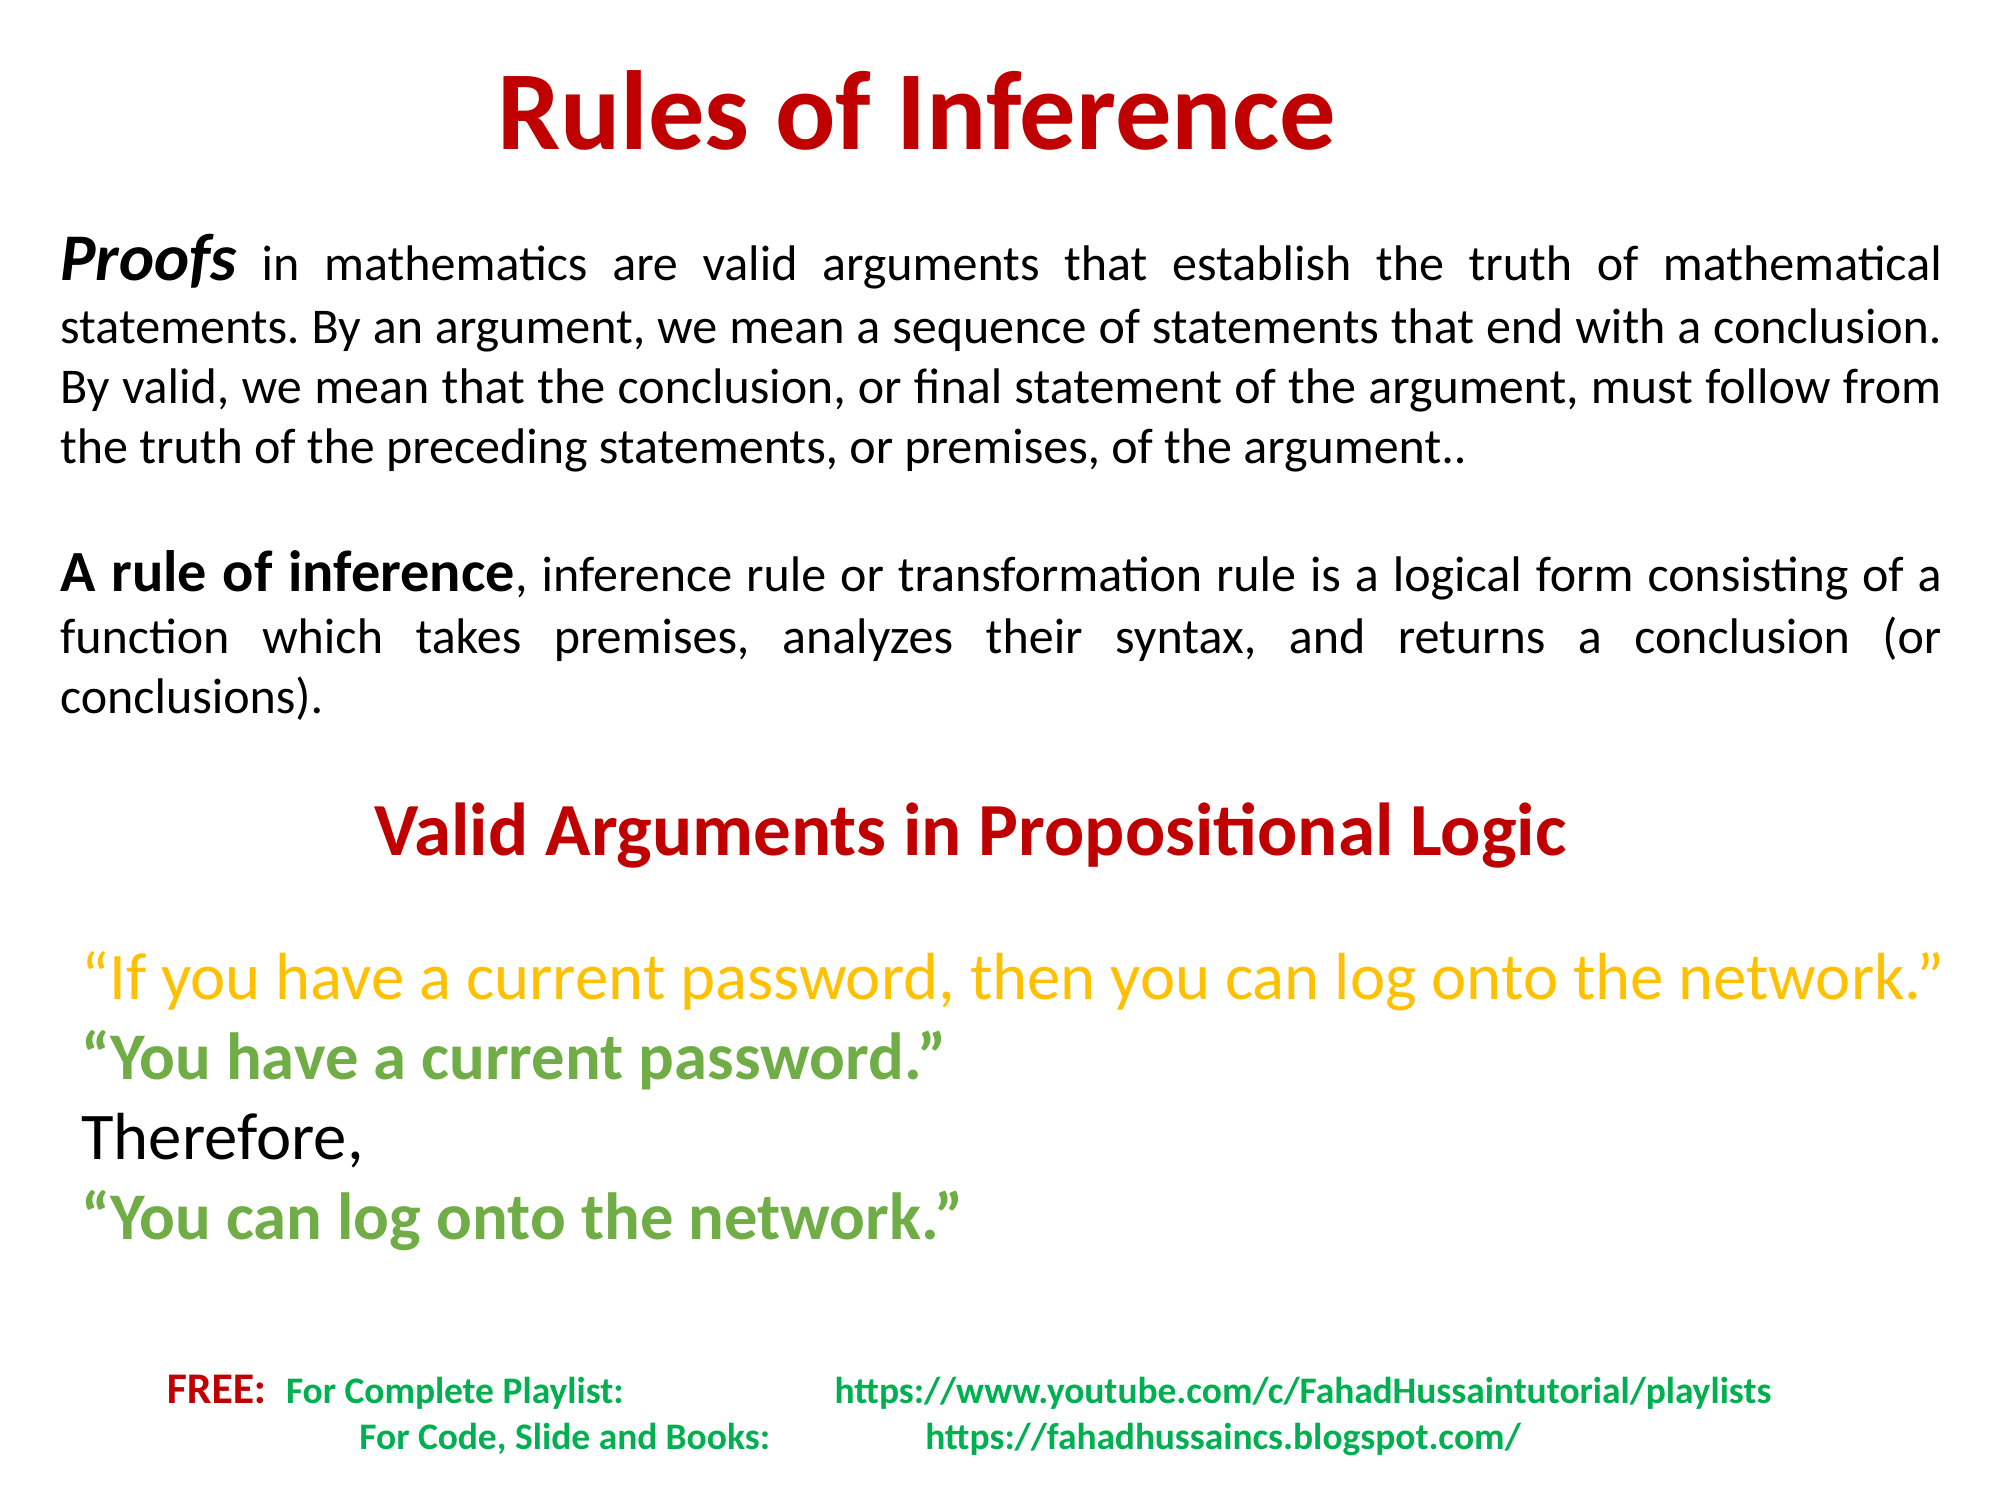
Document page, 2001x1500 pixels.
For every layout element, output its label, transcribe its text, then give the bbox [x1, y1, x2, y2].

text_box Valid Arguments in Propositional Logic [359, 772, 1601, 878]
text_box FREE: For Complete Playlist: https://www.youtube.com/c/FahadHussaintutorial/playlists For Code, Slide and Books: https://fahadhussaincs.blogspot.com/ [152, 1352, 1958, 1465]
text_box “If you have a current password, then you can log onto the network.” “You have a current password.” Therefore, “You can log onto the network.” [66, 925, 1965, 1261]
text_box Rules of Inference [482, 29, 1414, 179]
text_box Proofs in mathematics are valid arguments that establish the truth of mathematical statements. By an argument, we mean a sequence of statements that end with a conclusion. By valid, we mean that the conclusion, or final statement of the argument, must follow from the truth of the preceding statements, or premises, of the argument.. A rule of inference, inference rule or transformation rule is a logical form consisting of a function which takes premises, analyzes their syntax, and returns a conclusion (or conclusions). [45, 206, 1958, 731]
